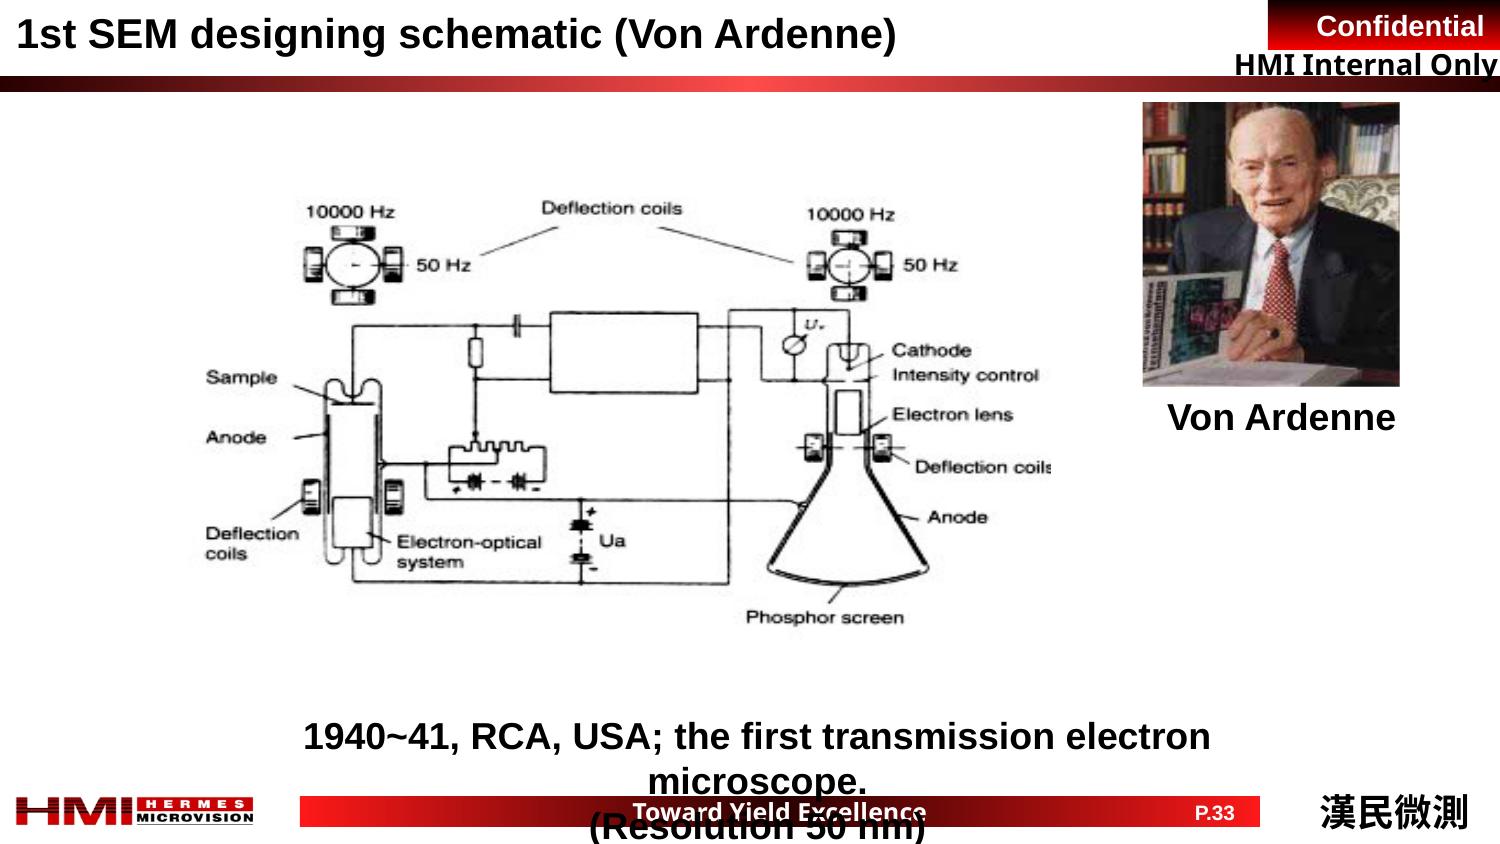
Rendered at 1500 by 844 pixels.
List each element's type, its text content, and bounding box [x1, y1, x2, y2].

text_box 1940~41, RCA, USA; the first transmission electron microscope. (Resolution 50 nm) [212, 705, 1303, 844]
picture [1142, 102, 1400, 387]
text_box 1st SEM designing schematic (Von Ardenne) [3, 0, 911, 63]
text_box Von Ardenne [1154, 386, 1410, 444]
picture [171, 164, 1051, 645]
picture [15, 796, 212, 826]
